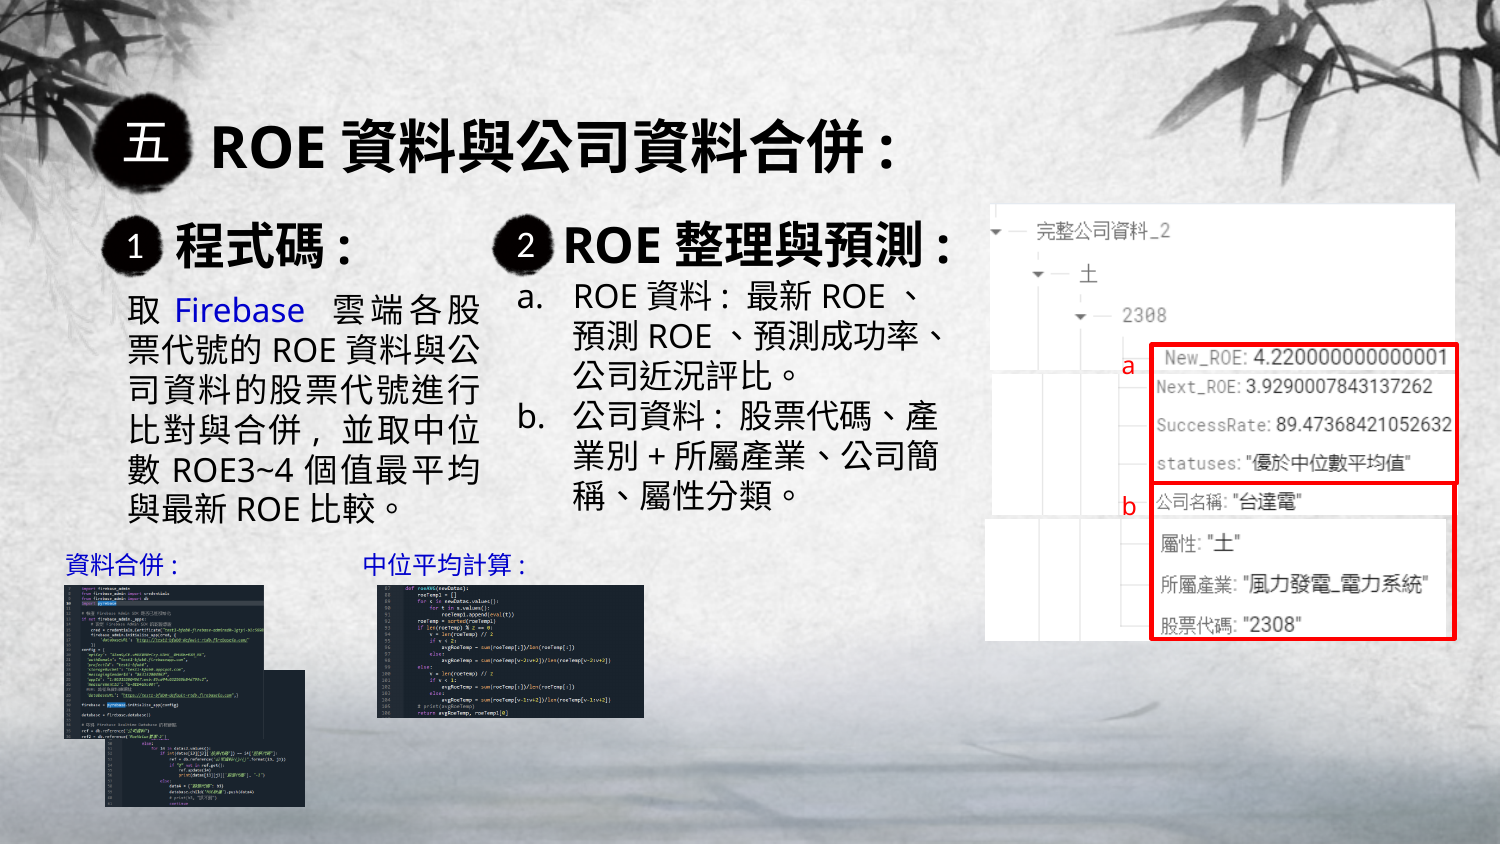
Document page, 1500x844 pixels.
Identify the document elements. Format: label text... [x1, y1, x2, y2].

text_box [64, 585, 305, 807]
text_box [489, 206, 958, 284]
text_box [88, 90, 1439, 208]
picture [0, 0, 1500, 844]
text_box 中位平均計算: [347, 541, 541, 587]
text_box 取Firebase 雲端各股票代號的ROE資料與公司資料的股票代號進行比對與合併, 並取中位數ROE3~4個值最平均與最新ROE比較。 [113, 281, 496, 536]
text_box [98, 206, 363, 284]
text_box 資料合併: [50, 541, 193, 587]
text_box ROE資料: 最新ROE、預測ROE、預測成功率、公司近況評比。 公司資料: 股票代碼、產業別+所屬產業、公司簡稱、屬性分類。 [501, 268, 975, 523]
text_box [1449, 522, 1457, 641]
